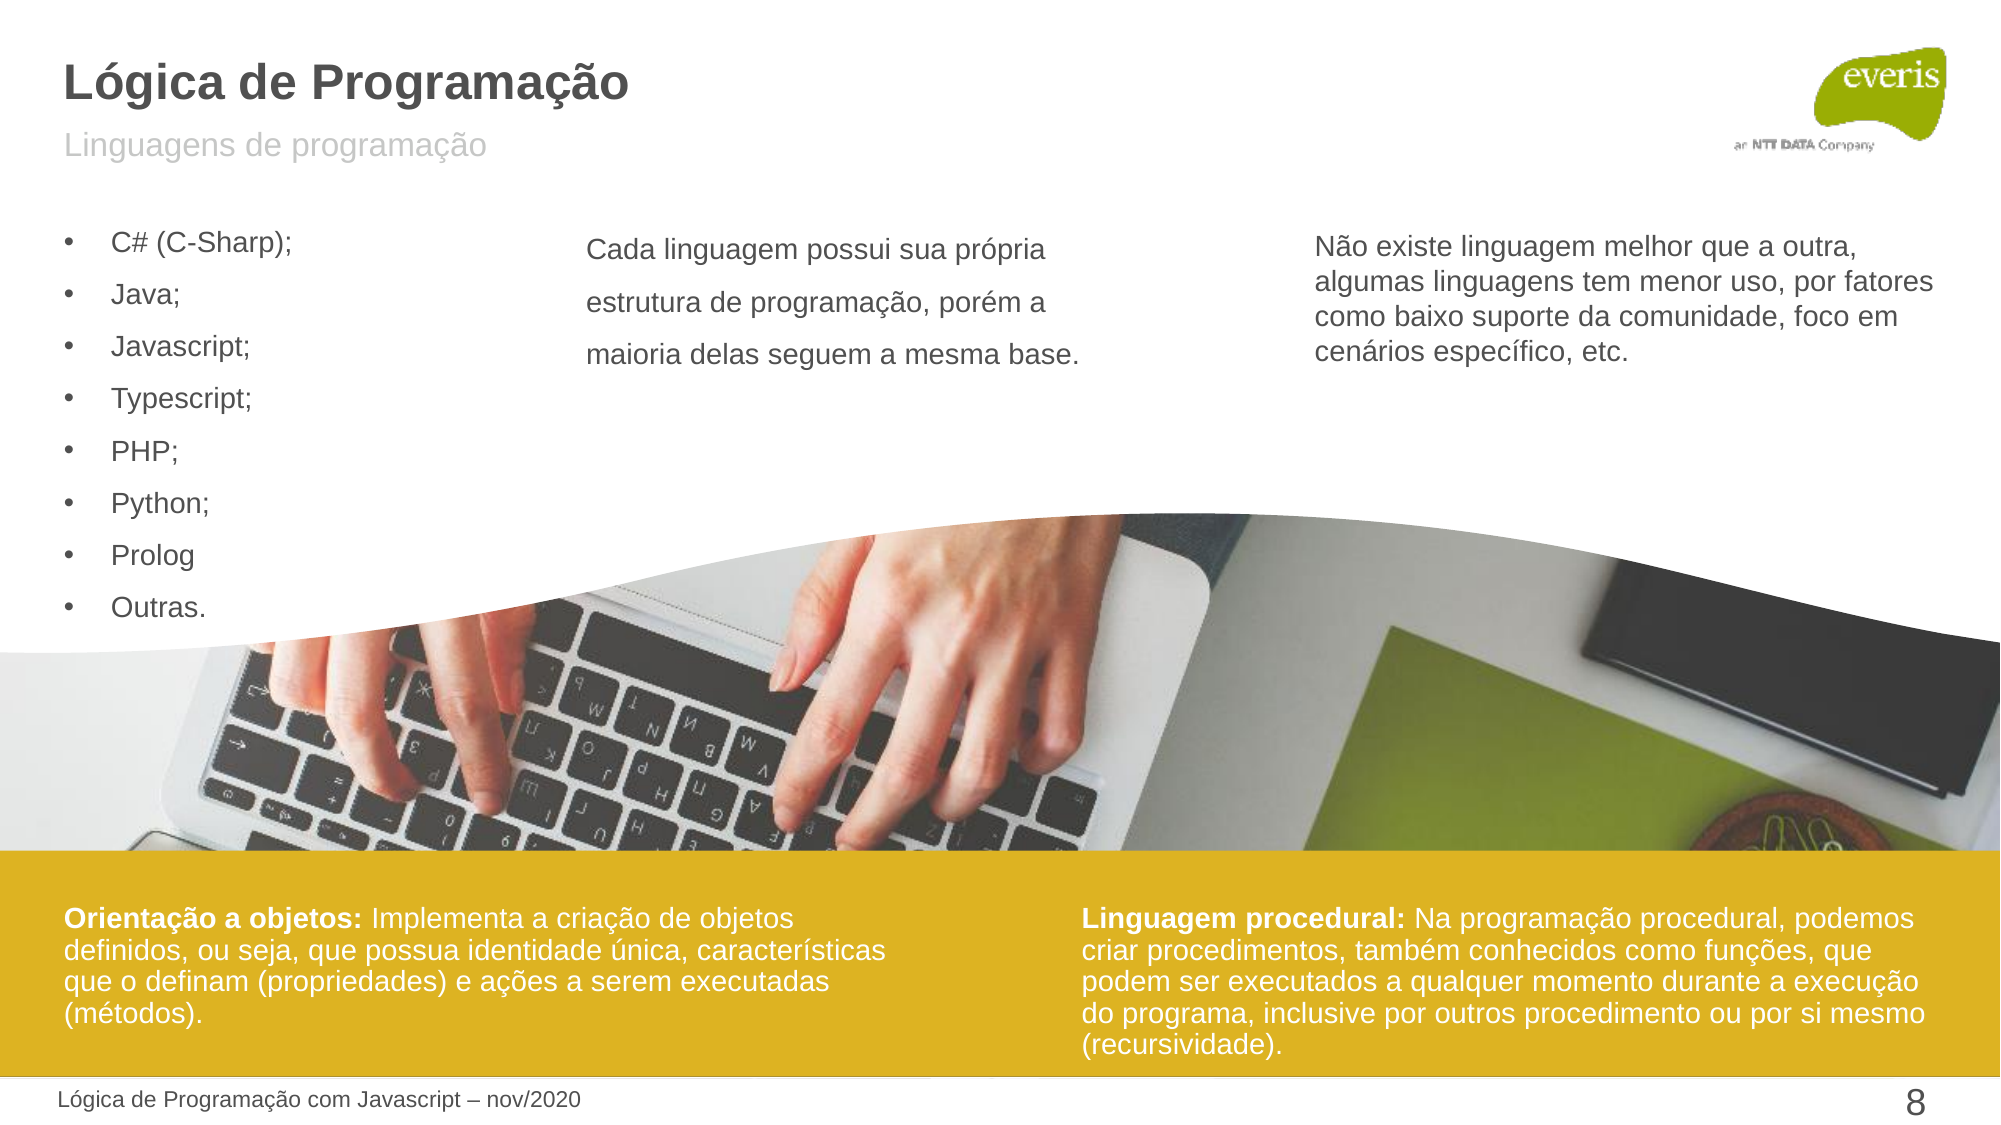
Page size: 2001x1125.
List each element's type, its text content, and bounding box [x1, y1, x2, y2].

slide_number 8 [1890, 1079, 1990, 1125]
list C# (C-Sharp); Java; Javascript; Typescript; PHP; Python; Prolog Outras. [49, 219, 556, 513]
list Cada linguagem possui sua própria estrutura de programação, porém a maioria delas seguem a mesma base. [571, 205, 1112, 464]
list Lógica de Programação [49, 48, 1568, 120]
text_box Linguagens de programação [49, 120, 1568, 193]
picture [1730, 34, 1951, 171]
picture [0, 513, 2000, 1079]
list Não existe linguagem melhor que a outra, algumas linguagens tem menor uso, por fatores como baixo suporte da comunidade, foco em cenários específico, etc. [1299, 219, 1950, 403]
